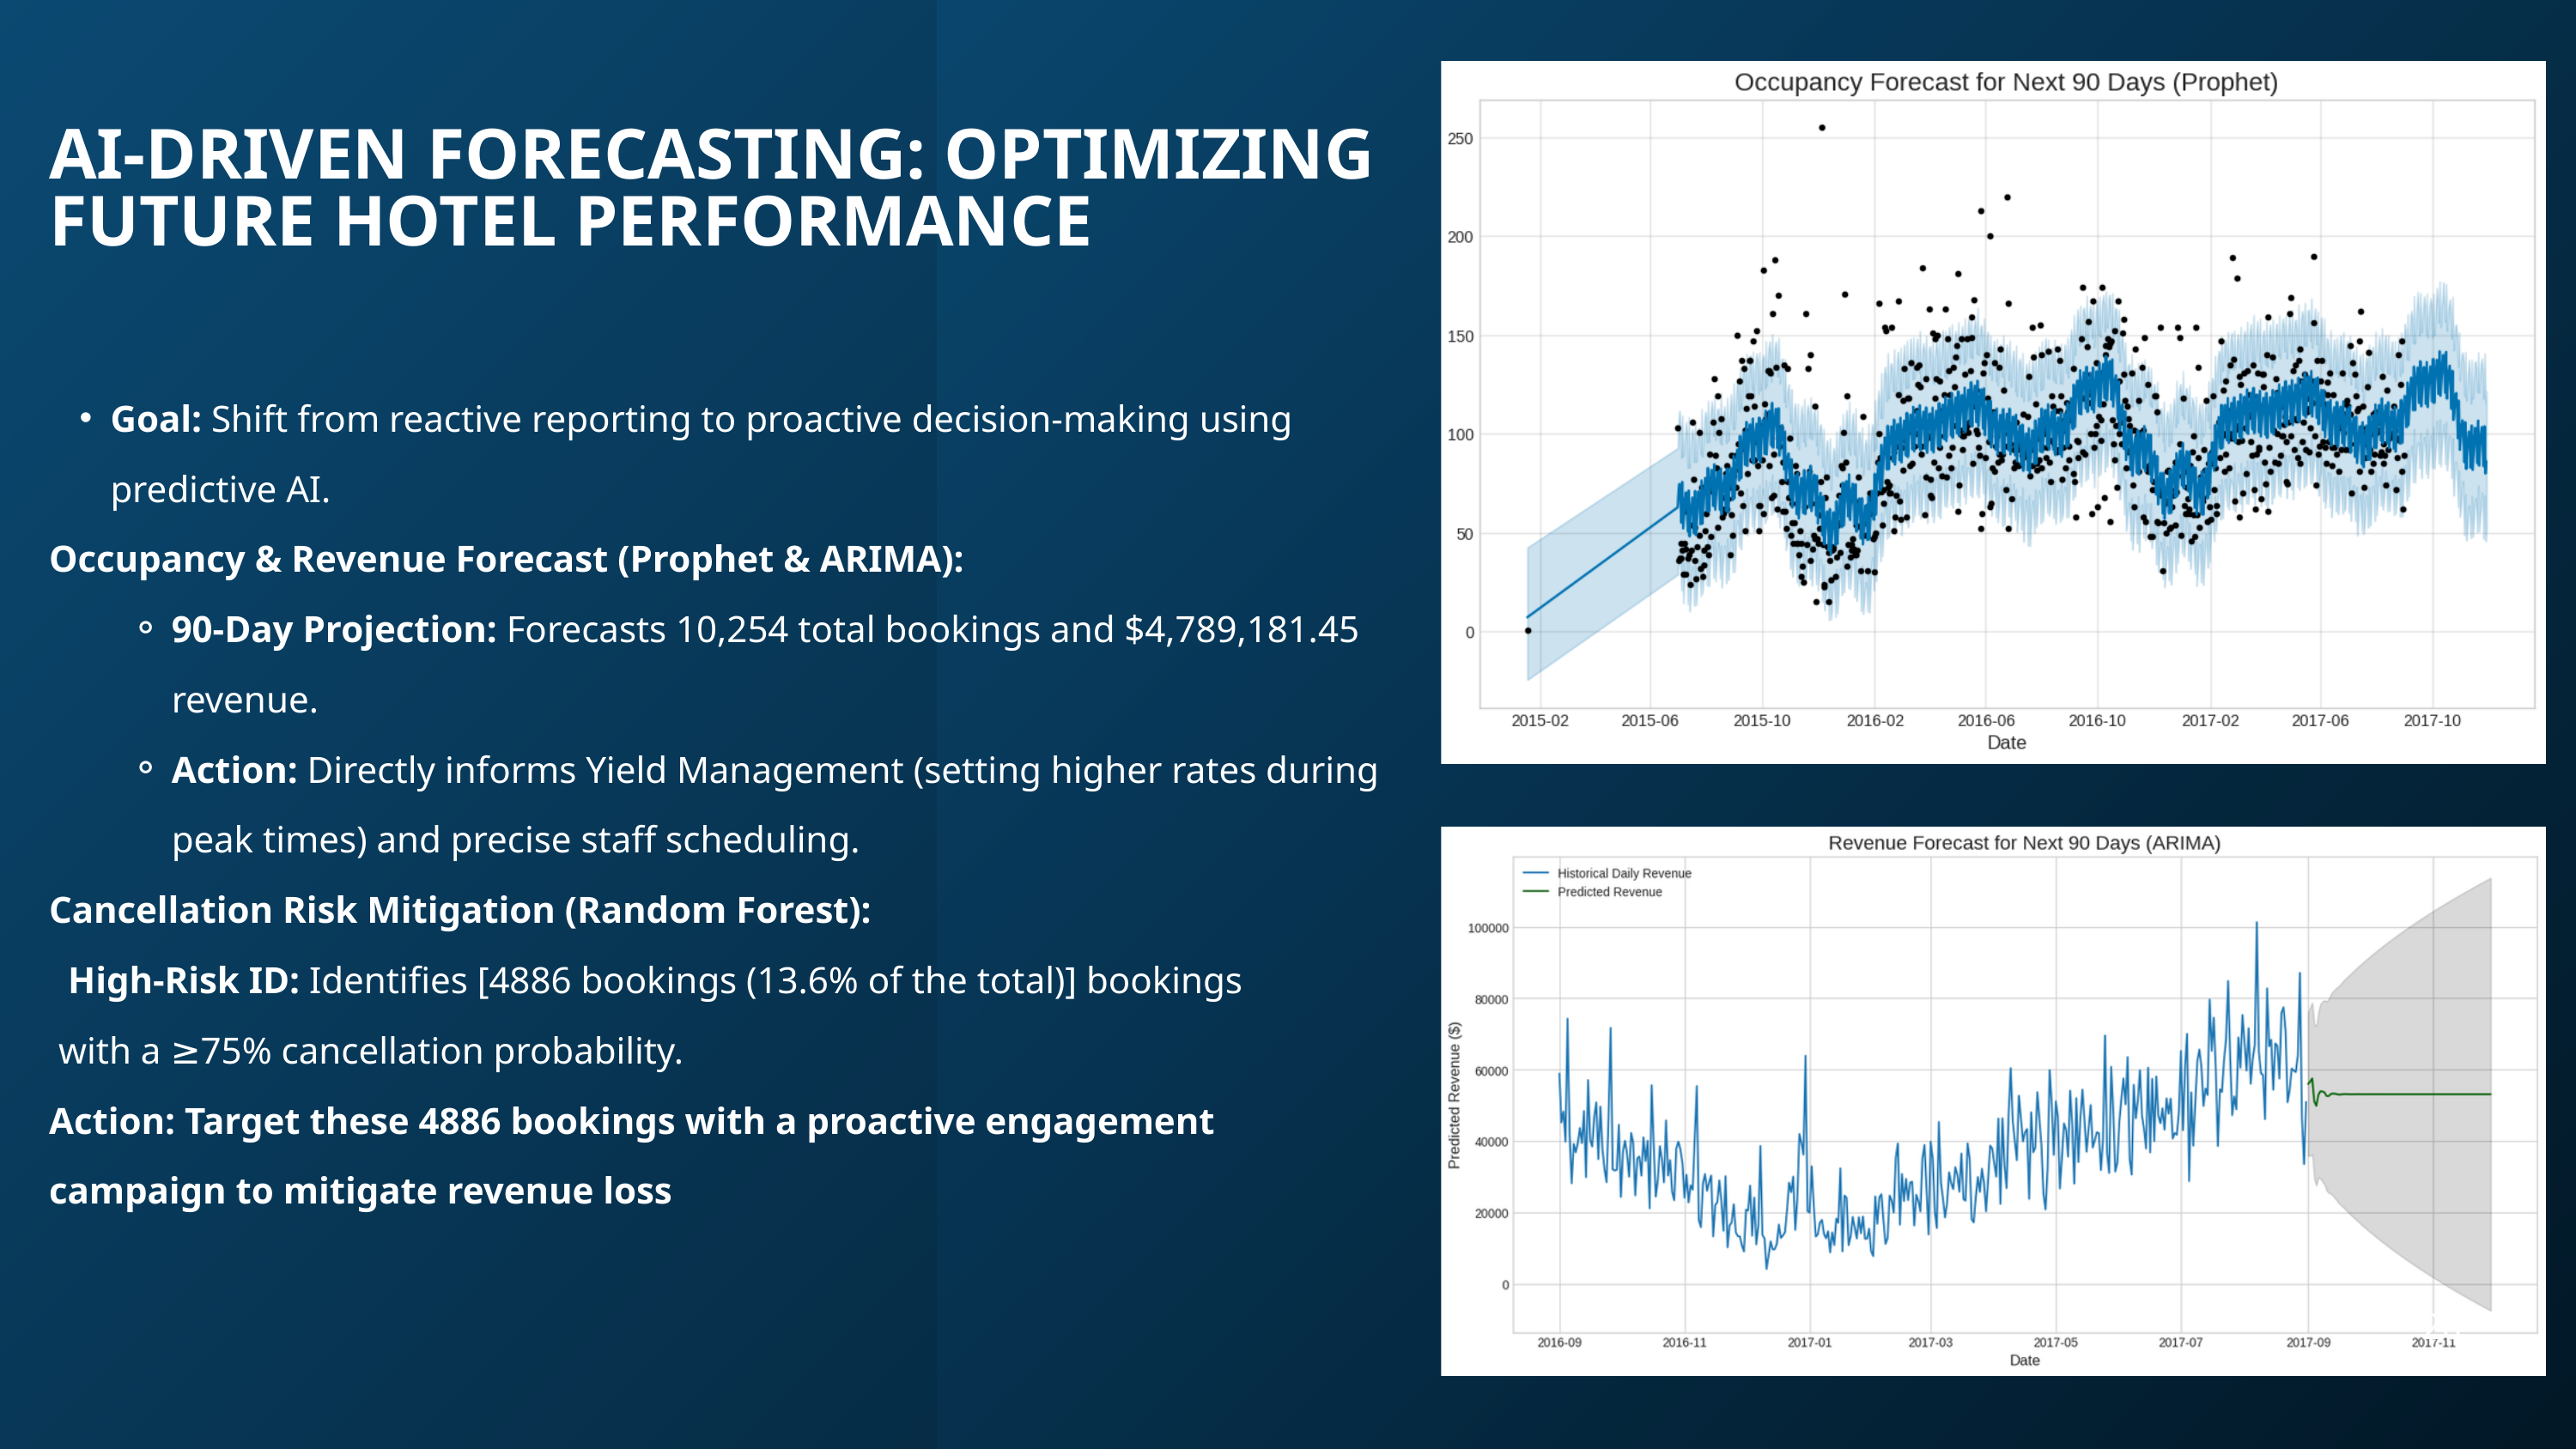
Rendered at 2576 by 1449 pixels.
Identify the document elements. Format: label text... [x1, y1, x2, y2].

text_box Goal: Shift from reactive reporting to proactive decision-making using predictive AI. Occupancy & Revenue Forecast (Prophet & ARIMA): 90-Day Projection: Forecasts 10,254 total bookings and $4,789,181.45 revenue. Action: Directly informs Yield Management (setting higher rates during peak times) and precise staff scheduling. Cancellation Risk Mitigation (Random Forest): High-Risk ID: Identifies [4886 bookings (13.6% of the total)] bookings with a ≥75% cancellation probability. Action: Target these 4886 bookings with a proactive engagement campaign to mitigate revenue loss [49, 368, 932, 1270]
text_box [936, 0, 2576, 1449]
text_box AI-DRIVEN FORECASTING: OPTIMIZING FUTURE HOTEL PERFORMANCE [49, 126, 932, 260]
